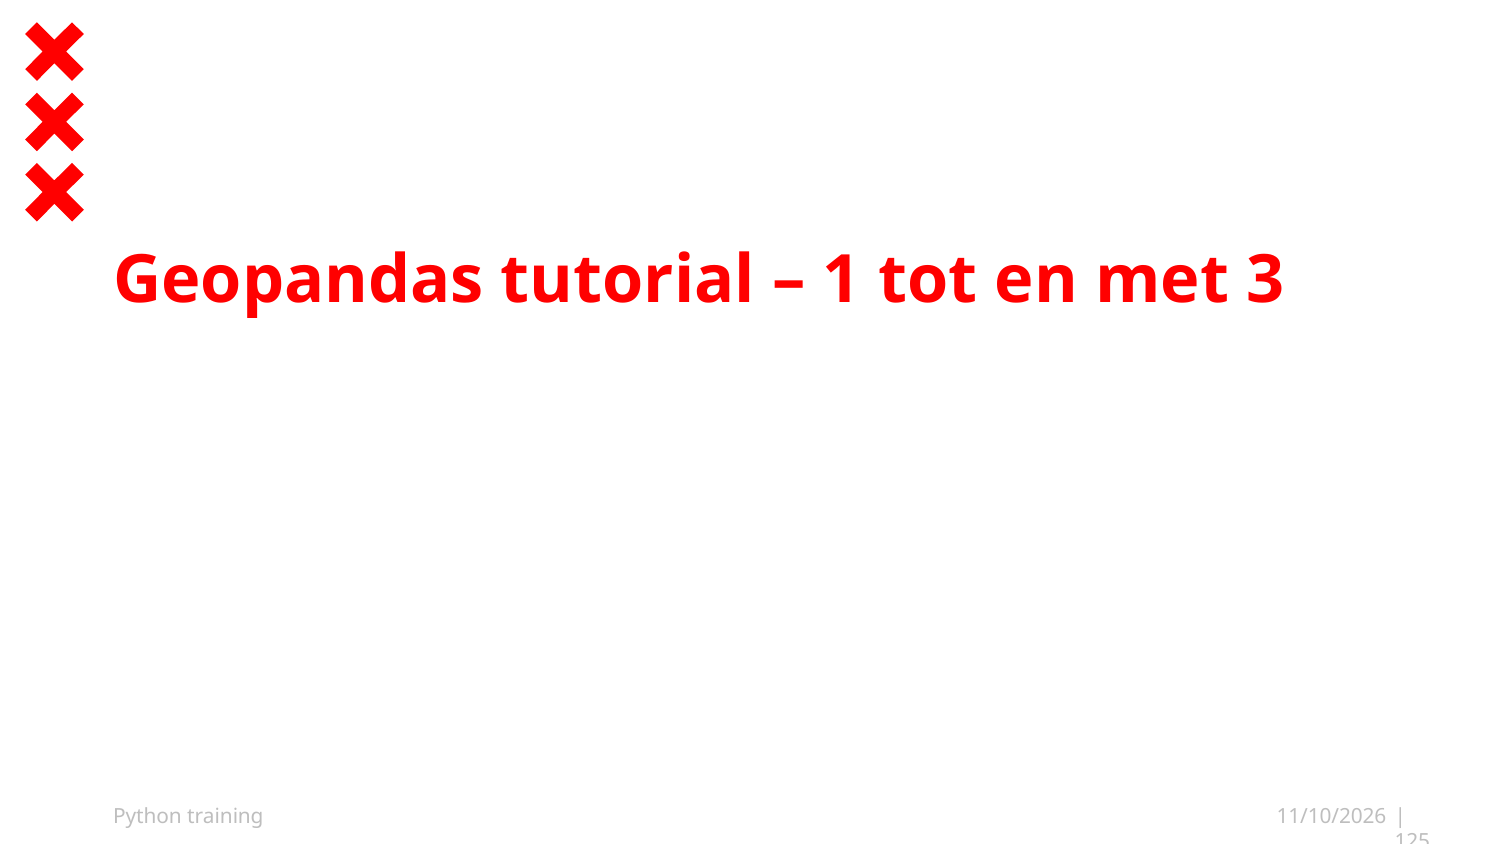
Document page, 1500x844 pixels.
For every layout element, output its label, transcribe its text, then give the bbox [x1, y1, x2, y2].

footer Python training [113, 802, 1129, 833]
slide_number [1262, 802, 1387, 833]
title Geopandas tutorial – 1 tot en met 3 [113, 235, 1442, 396]
slide_number | 125 [1394, 802, 1442, 833]
